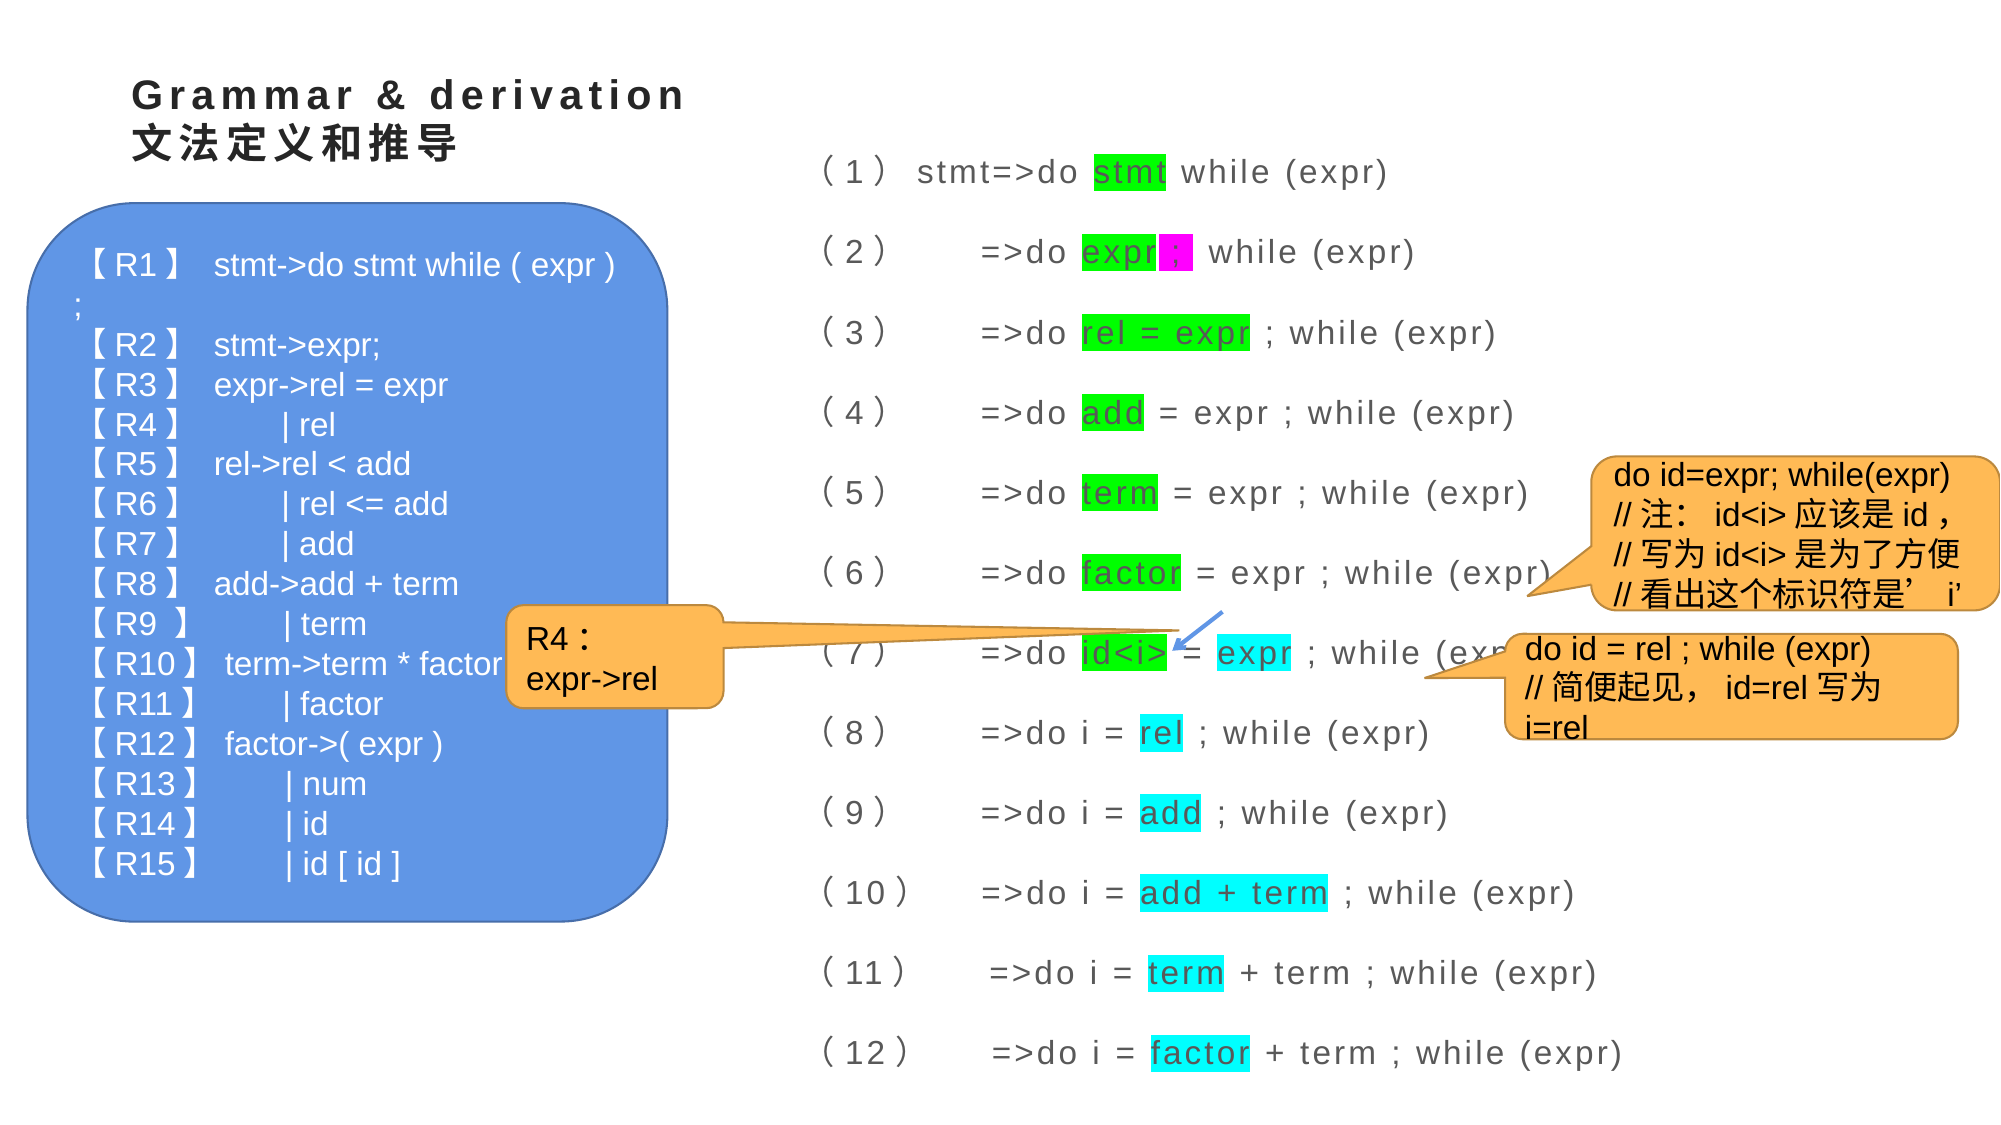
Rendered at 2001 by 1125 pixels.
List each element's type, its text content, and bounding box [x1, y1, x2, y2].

list （1）stmt=>do stmt while (expr) （2） =>do expr ; while (expr) （3） =>do rel = expr ; while (expr) （4） =>do add = expr ; while (expr) （5） =>do term = expr ; while (expr) （6） =>do factor = expr ; while (expr) （7） =>do id<i> = expr ; while (expr) （8） =>do i = rel ; while (expr) （9） =>do i = add ; while (expr) （10） =>do i = add + term ; while (expr) （11） =>do i = term + term ; while (expr) （12） =>do i = factor + term ; while (expr) [786, 142, 1781, 1080]
text_box do id=expr; while(expr) //注：id<i>应该是id， //写为id<i>是为了方便 //看出这个标识符是’i’ [1526, 455, 2000, 612]
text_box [1172, 611, 1223, 651]
text_box R4： expr->rel [505, 604, 1172, 710]
title Grammar & derivation 文法定义和推导 [116, 59, 1916, 176]
text_box 【R1】 stmt->do stmt while ( expr ) ; 【R2】 stmt->expr; 【R3】 expr->rel = expr 【R4】 | rel 【R5】 rel->rel < add 【R6】 | rel <= add 【R7】 | add 【R8】 add->add + term 【R9 】 | term 【R10】term->term * factor 【R11】 | factor 【R12】factor->( expr ) 【R13】 | num 【R14】 | id 【R15】 | id [ id ] [26, 202, 669, 923]
text_box do id = rel ; while (expr) //简便起见，id=rel写为i=rel [1424, 632, 1960, 741]
slide_number [1456, 1035, 1900, 1088]
